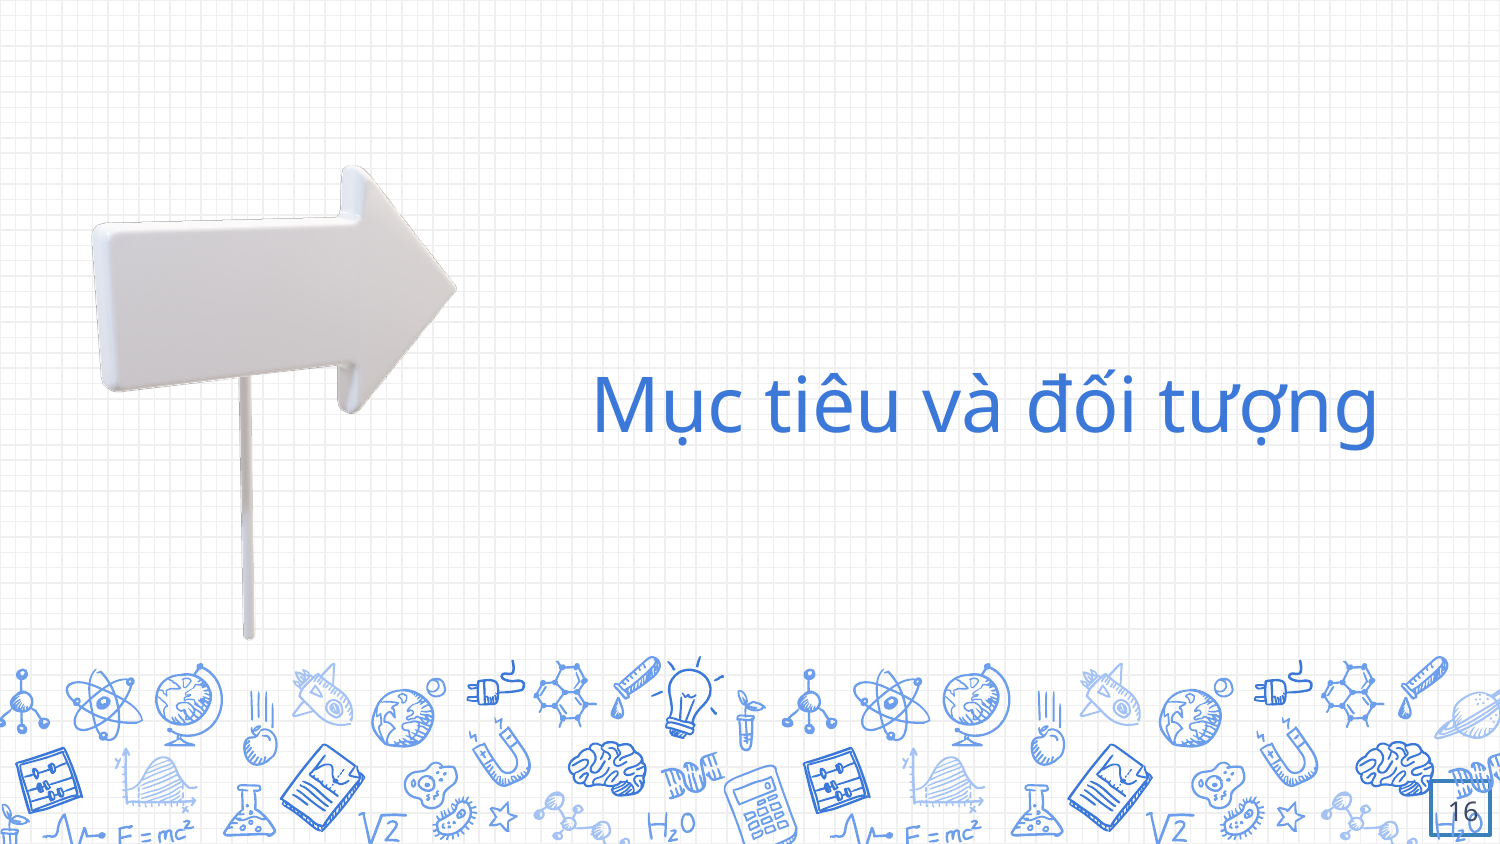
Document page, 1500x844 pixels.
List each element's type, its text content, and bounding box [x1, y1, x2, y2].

title Mục tiêu và đối tượng [526, 272, 1397, 463]
slide_number 16 [1403, 779, 1494, 844]
picture [83, 163, 496, 681]
